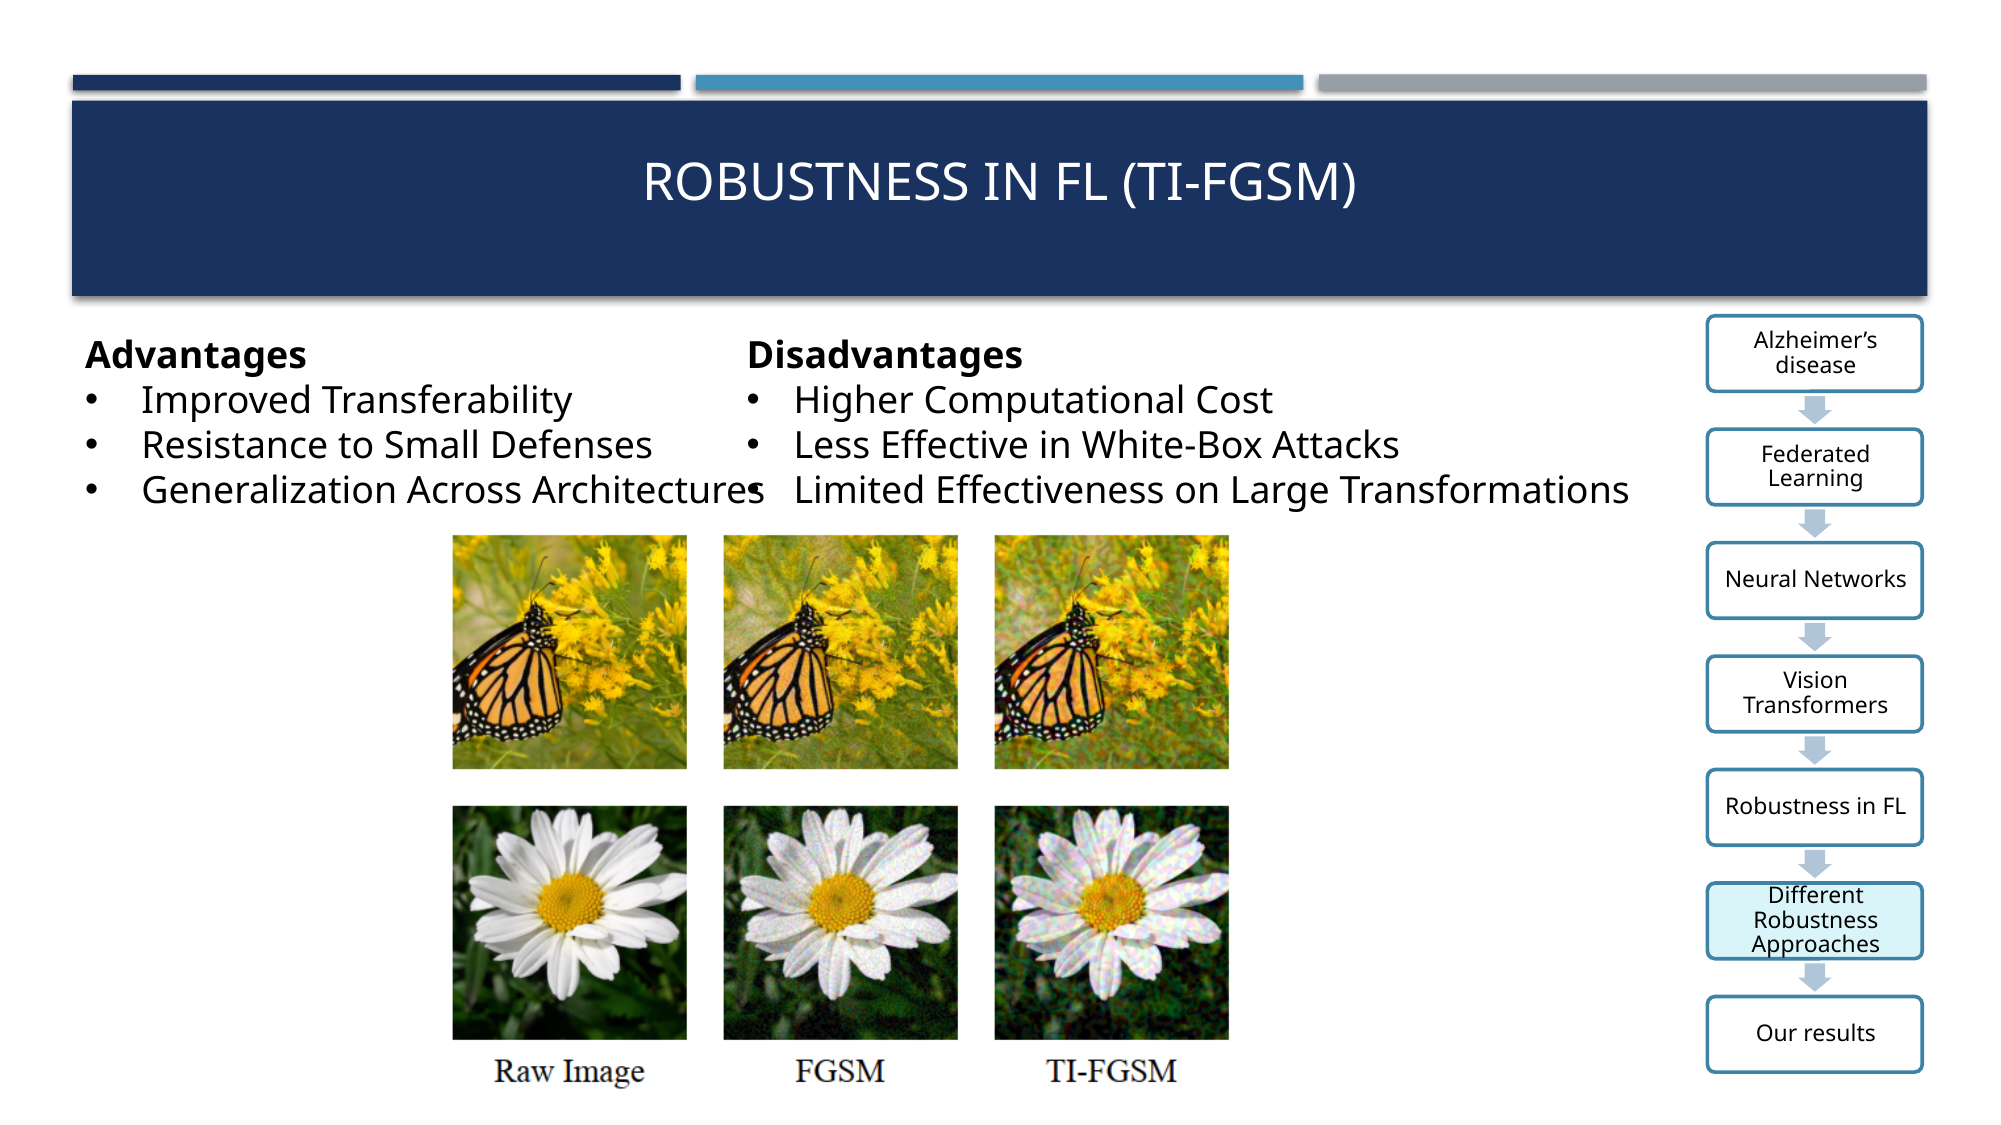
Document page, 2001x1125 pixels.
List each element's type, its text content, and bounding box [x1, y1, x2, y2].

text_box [1701, 315, 1928, 1073]
text_box Disadvantages Higher Computational Cost Less Effective in White-Box Attacks Limited Effectiveness on Large Transformations [849, 331, 1631, 512]
text_box Advantages Improved Transferability Resistance to Small Defenses Generalization Across Architectures [85, 331, 849, 512]
title Robustness in FL (TI-FGSM) [95, 100, 1905, 219]
picture [441, 529, 1233, 1091]
